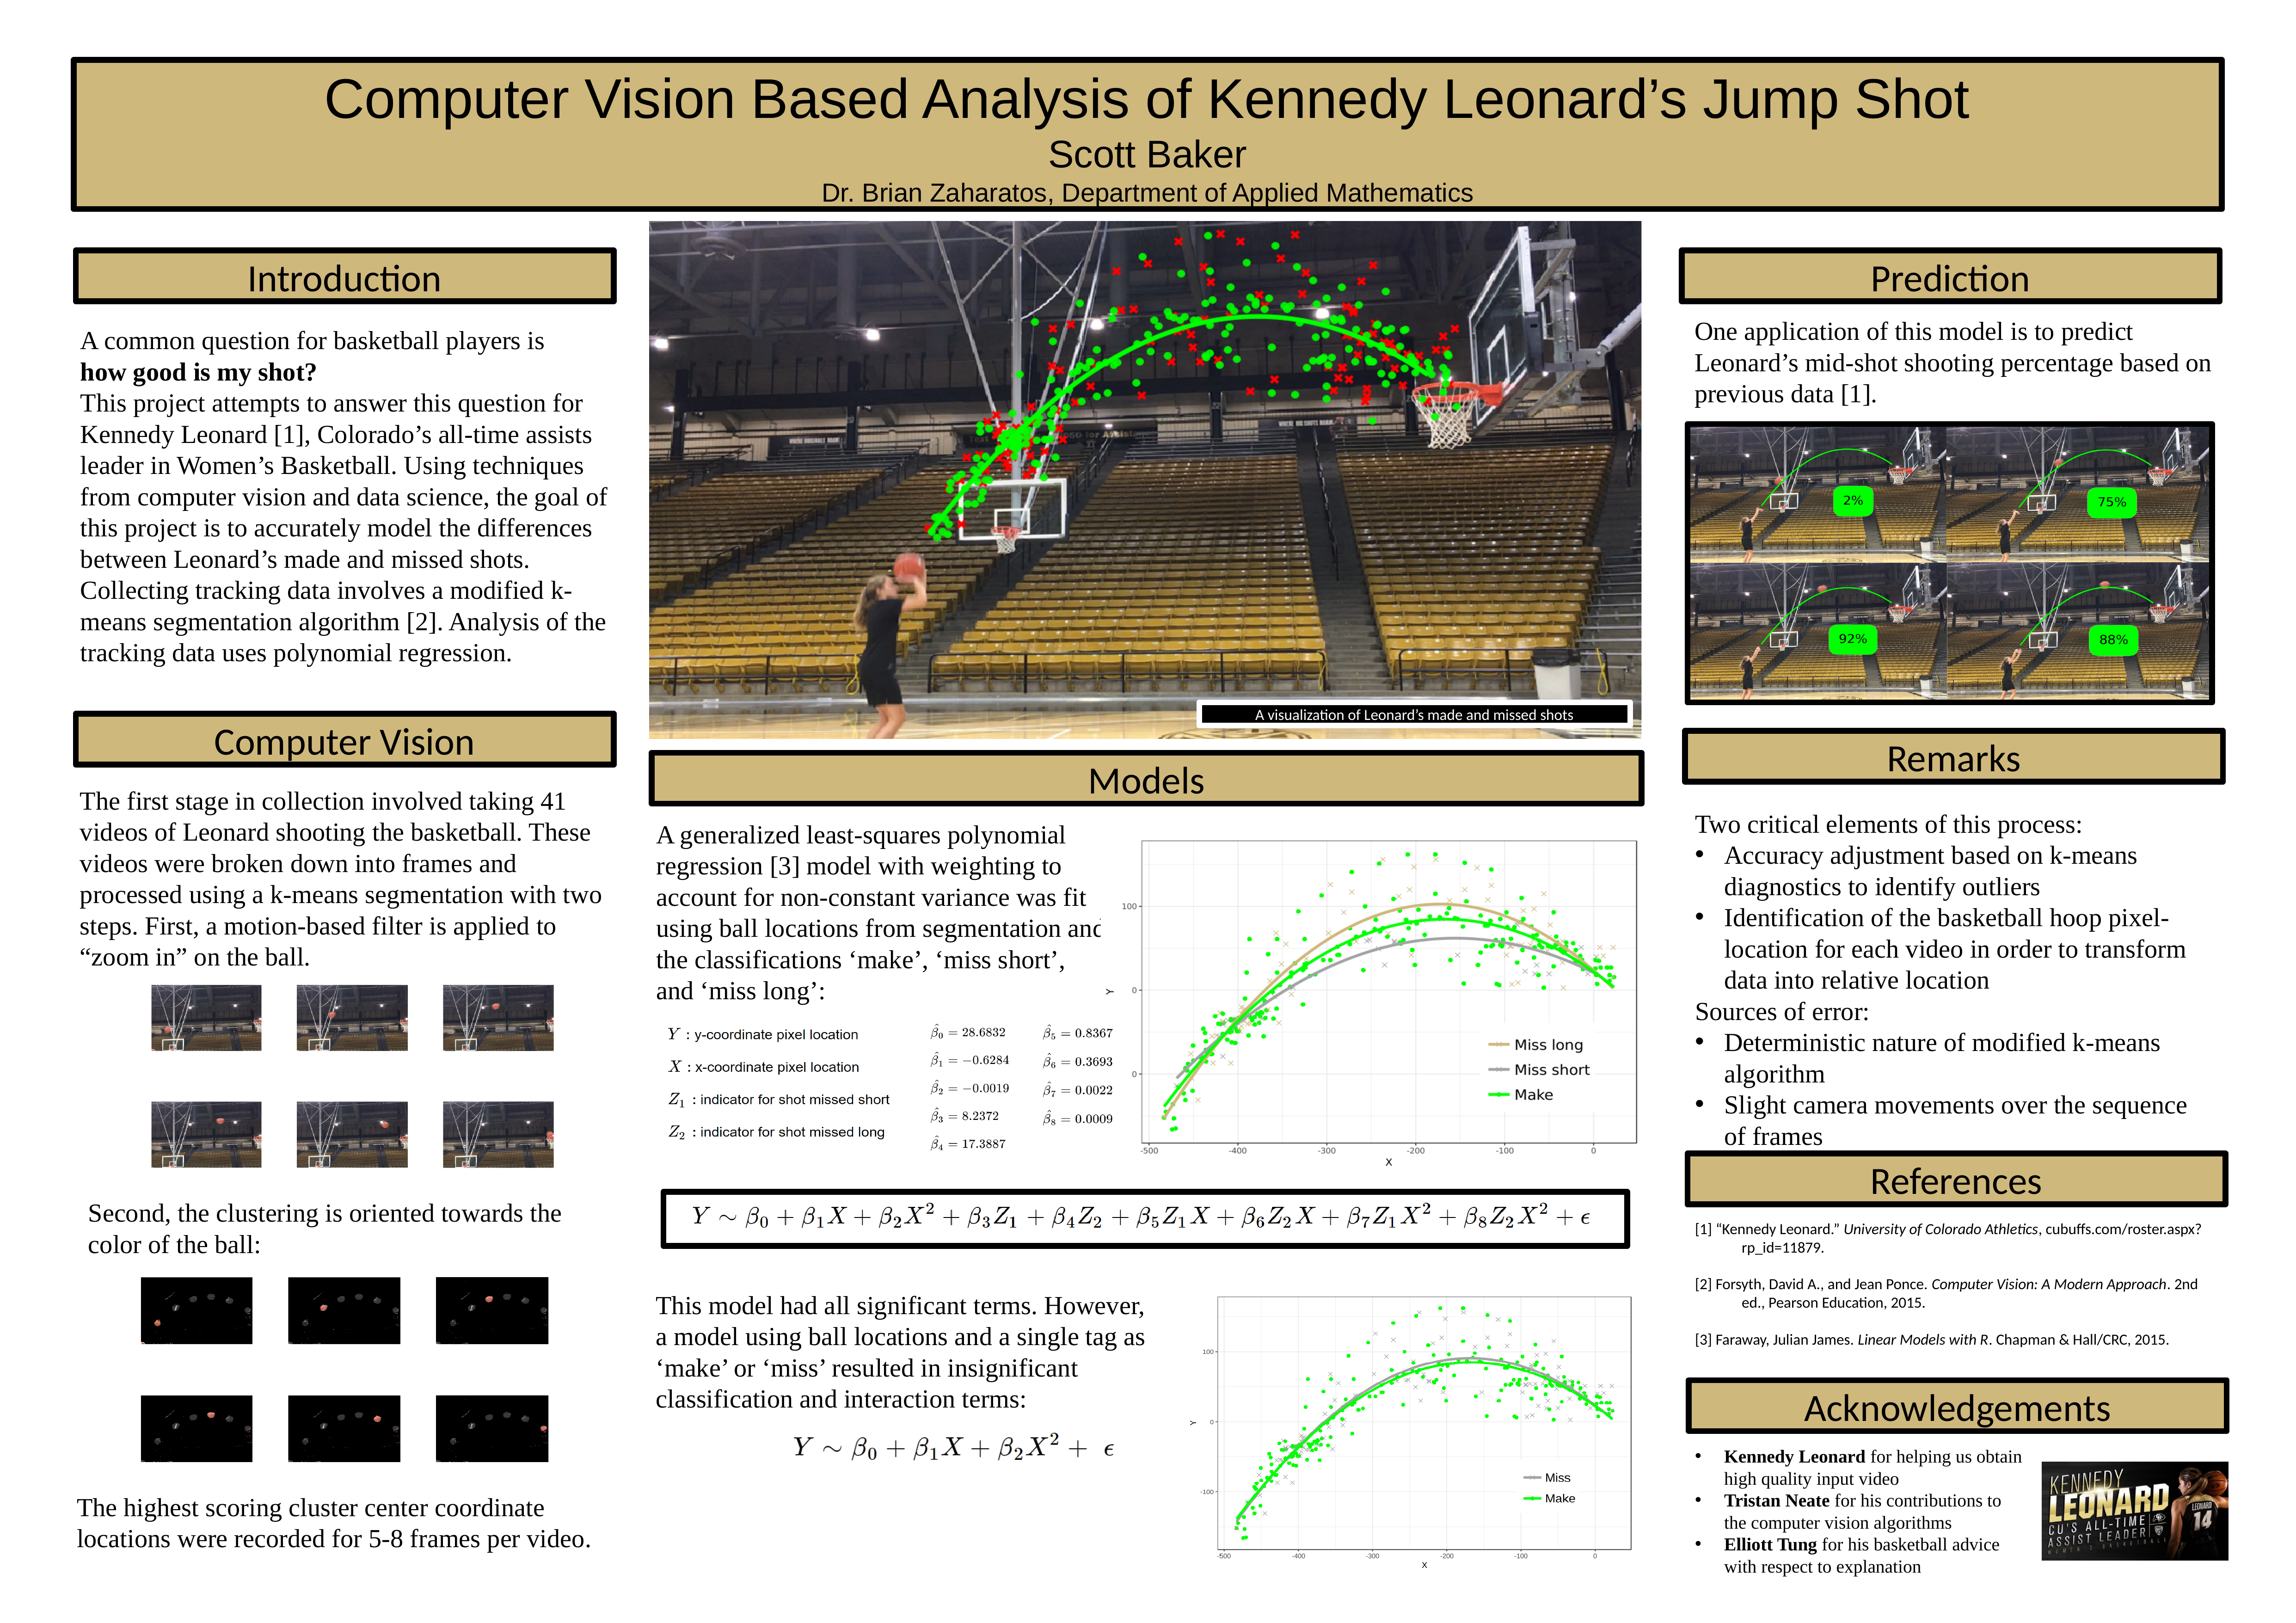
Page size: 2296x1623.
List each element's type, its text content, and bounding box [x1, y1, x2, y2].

text_box One application of this model is to predict Leonard’s mid-shot shooting percentage based on previous data [1]. [1689, 311, 2219, 473]
text_box The highest scoring cluster center coordinate locations were recorded for 5-8 frames per video. [71, 1487, 611, 1556]
text_box [1688, 1435, 2211, 1517]
text_box Computer Vision Based Analysis of Kennedy Leonard’s Jump Shot Scott Baker Dr. Brian Zaharatos, Department of Applied Mathematics [73, 59, 2223, 210]
text_box Two critical elements of this process: Accuracy adjustment based on k-means diagnostics to identify outliers Identification of the basketball hoop pixel-location for each video in order to transform data into relative location Sources of error: Deterministic nature of modified k-means algorithm Slight camera movements over the sequence of frames [1689, 1205, 2220, 1216]
text_box [1] “Kennedy Leonard.” University of Colorado Athletics, cubuffs.com/roster.aspx?rp_id=11879. [2] Forsyth, David A., and Jean Ponce. Computer Vision: A Modern Approach. 2nd ed., Pearson Education, 2015. [3] Faraway, Julian James. Linear Models with R. Chapman & Hall/CRC, 2015. [1690, 1216, 2227, 1379]
text_box Two critical elements of this process: Accuracy adjustment based on k-means diagnostics to identify outliers Identification of the basketball hoop pixel-location for each video in order to transform data into relative location Sources of error: Deterministic nature of modified k-means algorithm Slight camera movements over the sequence of frames [1689, 804, 2220, 1153]
text_box Computer Vision [75, 713, 614, 766]
picture [1097, 1423, 1129, 1475]
picture [1689, 424, 2212, 703]
picture [649, 221, 1642, 739]
text_box References [1687, 1153, 2227, 1205]
picture [141, 1277, 549, 1462]
text_box Introduction [75, 250, 614, 302]
picture [740, 1423, 1092, 1475]
picture [151, 984, 554, 1168]
text_box A generalized least-squares polynomial regression [3] model with weighting to account for non-constant variance was fit using ball locations from segmentation and the classifications ‘make’, ‘miss short’, and ‘miss long’: [651, 814, 1099, 1008]
text_box Kennedy Leonard for helping us obtain high quality input video Tristan Neate for his contributions to the computer vision algorithms Elliott Tung for his basketball advice with respect to explanation [1689, 1441, 2033, 1611]
text_box A common question for basketball players is how good is my shot? This project attempts to answer this question for Kennedy Leonard [1], Colorado’s all-time assists leader in Women’s Basketball. Using techniques from computer vision and data science, the goal of this project is to accurately model the differences between Leonard’s made and missed shots. Collecting tracking data involves a modified k-means segmentation algorithm [2]. Analysis of the tracking data uses polynomial regression. [75, 320, 614, 713]
text_box Second, the clustering is oriented towards the color of the ball: [83, 1193, 622, 1262]
picture [2042, 1461, 2228, 1561]
text_box Remarks [1684, 730, 2224, 783]
text_box [1687, 423, 1690, 563]
text_box Acknowledgements [1688, 1379, 2228, 1432]
text_box The first stage in collection involved taking 41 videos of Leonard shooting the basketball. These videos were broken down into frames and processed using a k-means segmentation with two steps. First, a motion-based filter is applied to “zoom in” on the ball. [74, 781, 614, 974]
text_box This model had all significant terms. However, a model using ball locations and a single tag as ‘make’ or ‘miss’ resulted in insignificant classification and interaction terms: [650, 1285, 1184, 1416]
text_box Prediction [1681, 250, 2221, 302]
text_box [2210, 423, 2213, 426]
picture [649, 812, 1642, 1243]
picture [1186, 1273, 1636, 1591]
text_box Models [651, 752, 1642, 805]
